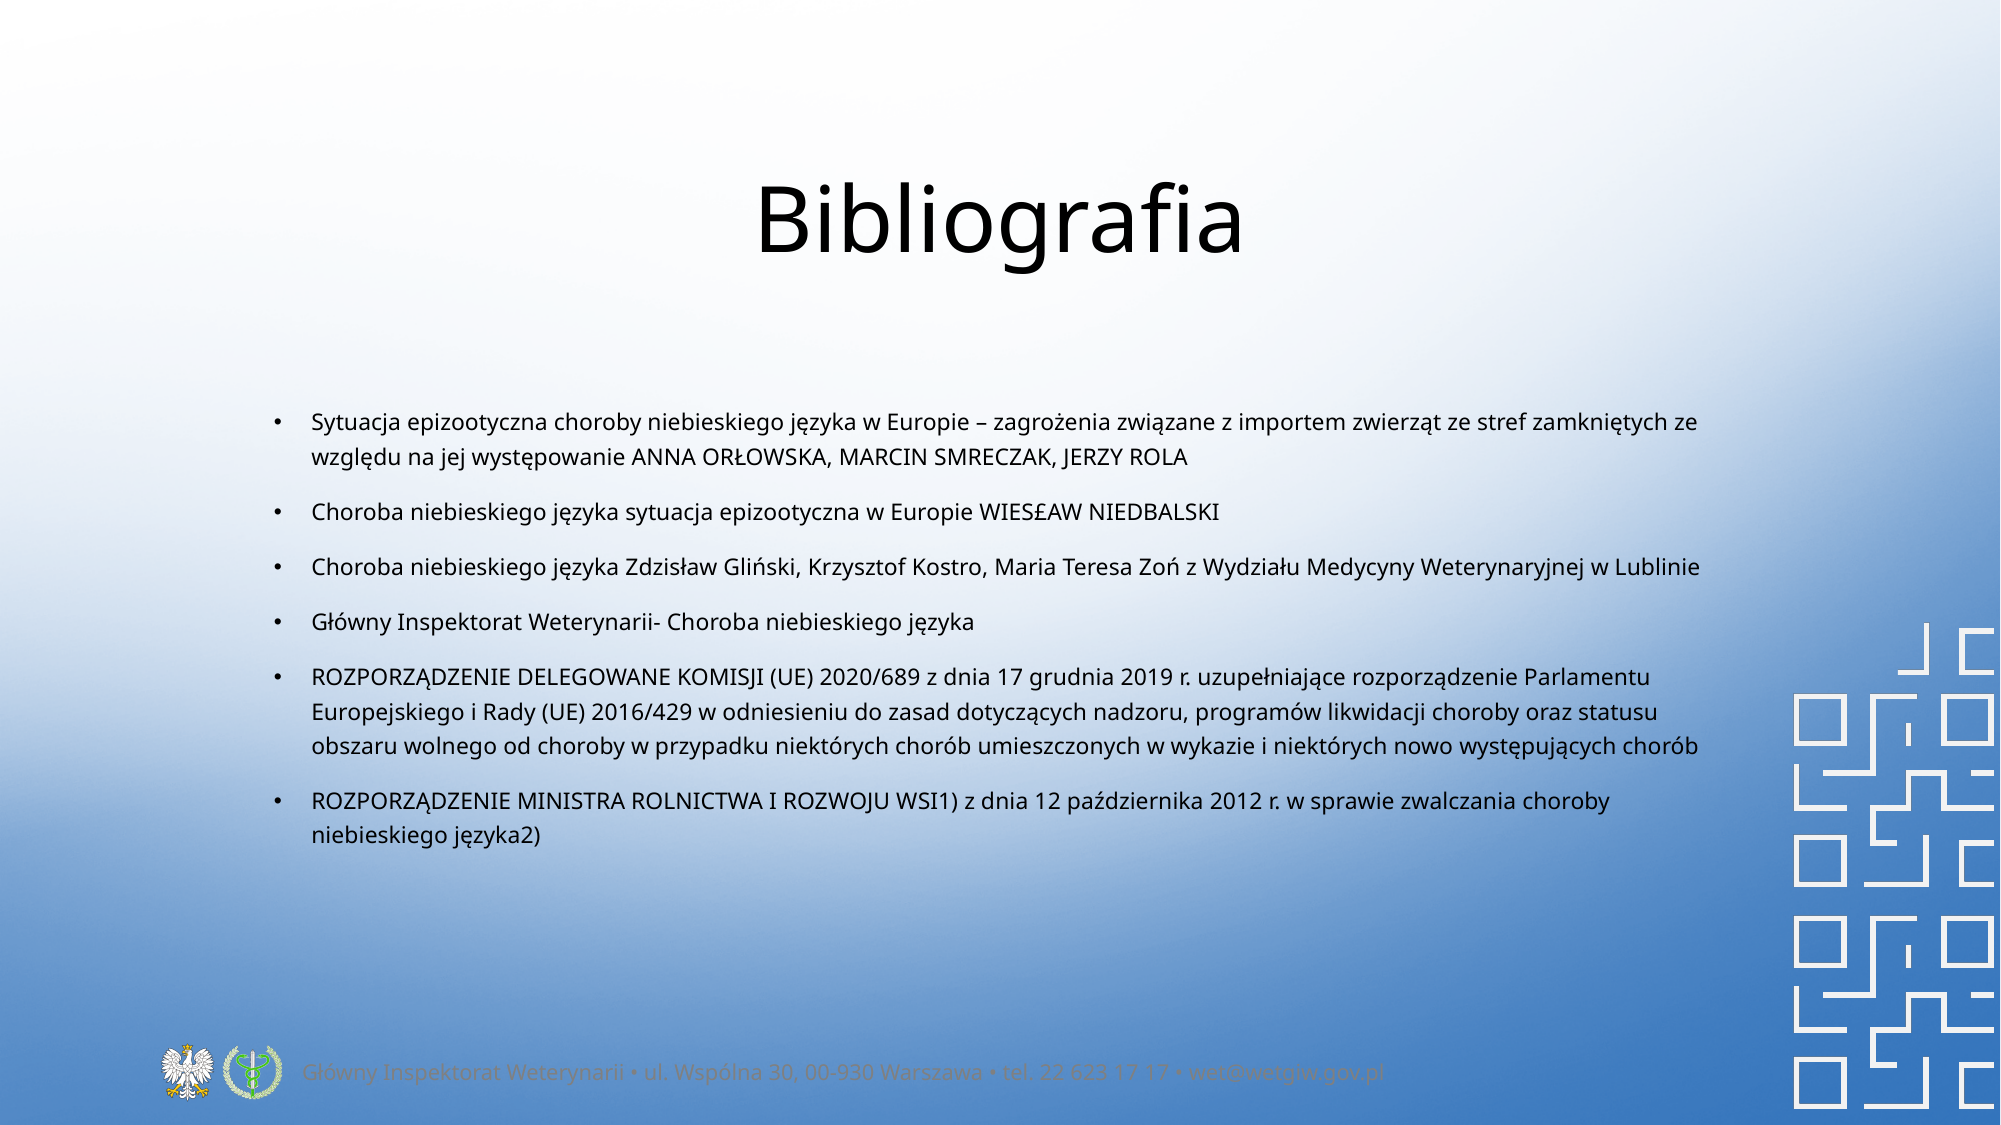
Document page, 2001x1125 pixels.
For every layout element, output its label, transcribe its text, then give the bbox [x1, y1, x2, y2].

title Bibliografia [258, 128, 1744, 308]
picture [1749, 616, 2001, 1125]
list Sytuacja epizootyczna choroby niebieskiego języka w Europie – zagrożenia związane z importem zwierząt ze stref zamkniętych ze względu na jej występowanie ANNA ORŁOWSKA, MARCIN SMRECZAK, JERZY ROLA Choroba niebieskiego języka sytuacja epizootyczna w Europie WIES£AW NIEDBALSKI Choroba niebieskiego języka Zdzisław Gliński, Krzysztof Kostro, Maria Teresa Zoń z Wydziału Medycyny Weterynaryjnej w Lublinie Główny Inspektorat Weterynarii- Choroba niebieskiego języka ROZPORZĄDZENIE DELEGOWANE KOMISJI (UE) 2020/689 z dnia 17 grudnia 2019 r. uzupełniające rozporządzenie Parlamentu Europejskiego i Rady (UE) 2016/429 w odniesieniu do zasad dotyczących nadzoru, programów likwidacji choroby oraz statusu obszaru wolnego od choroby w przypadku niektórych chorób umieszczonych w wykazie i niektórych nowo występujących chorób ROZPORZĄDZENIE MINISTRA ROLNICTWA I ROZWOJU WSI1) z dnia 12 października 2012 r. w sprawie zwalczania choroby niebieskiego języka2) [258, 395, 1744, 894]
picture [147, 1030, 286, 1115]
